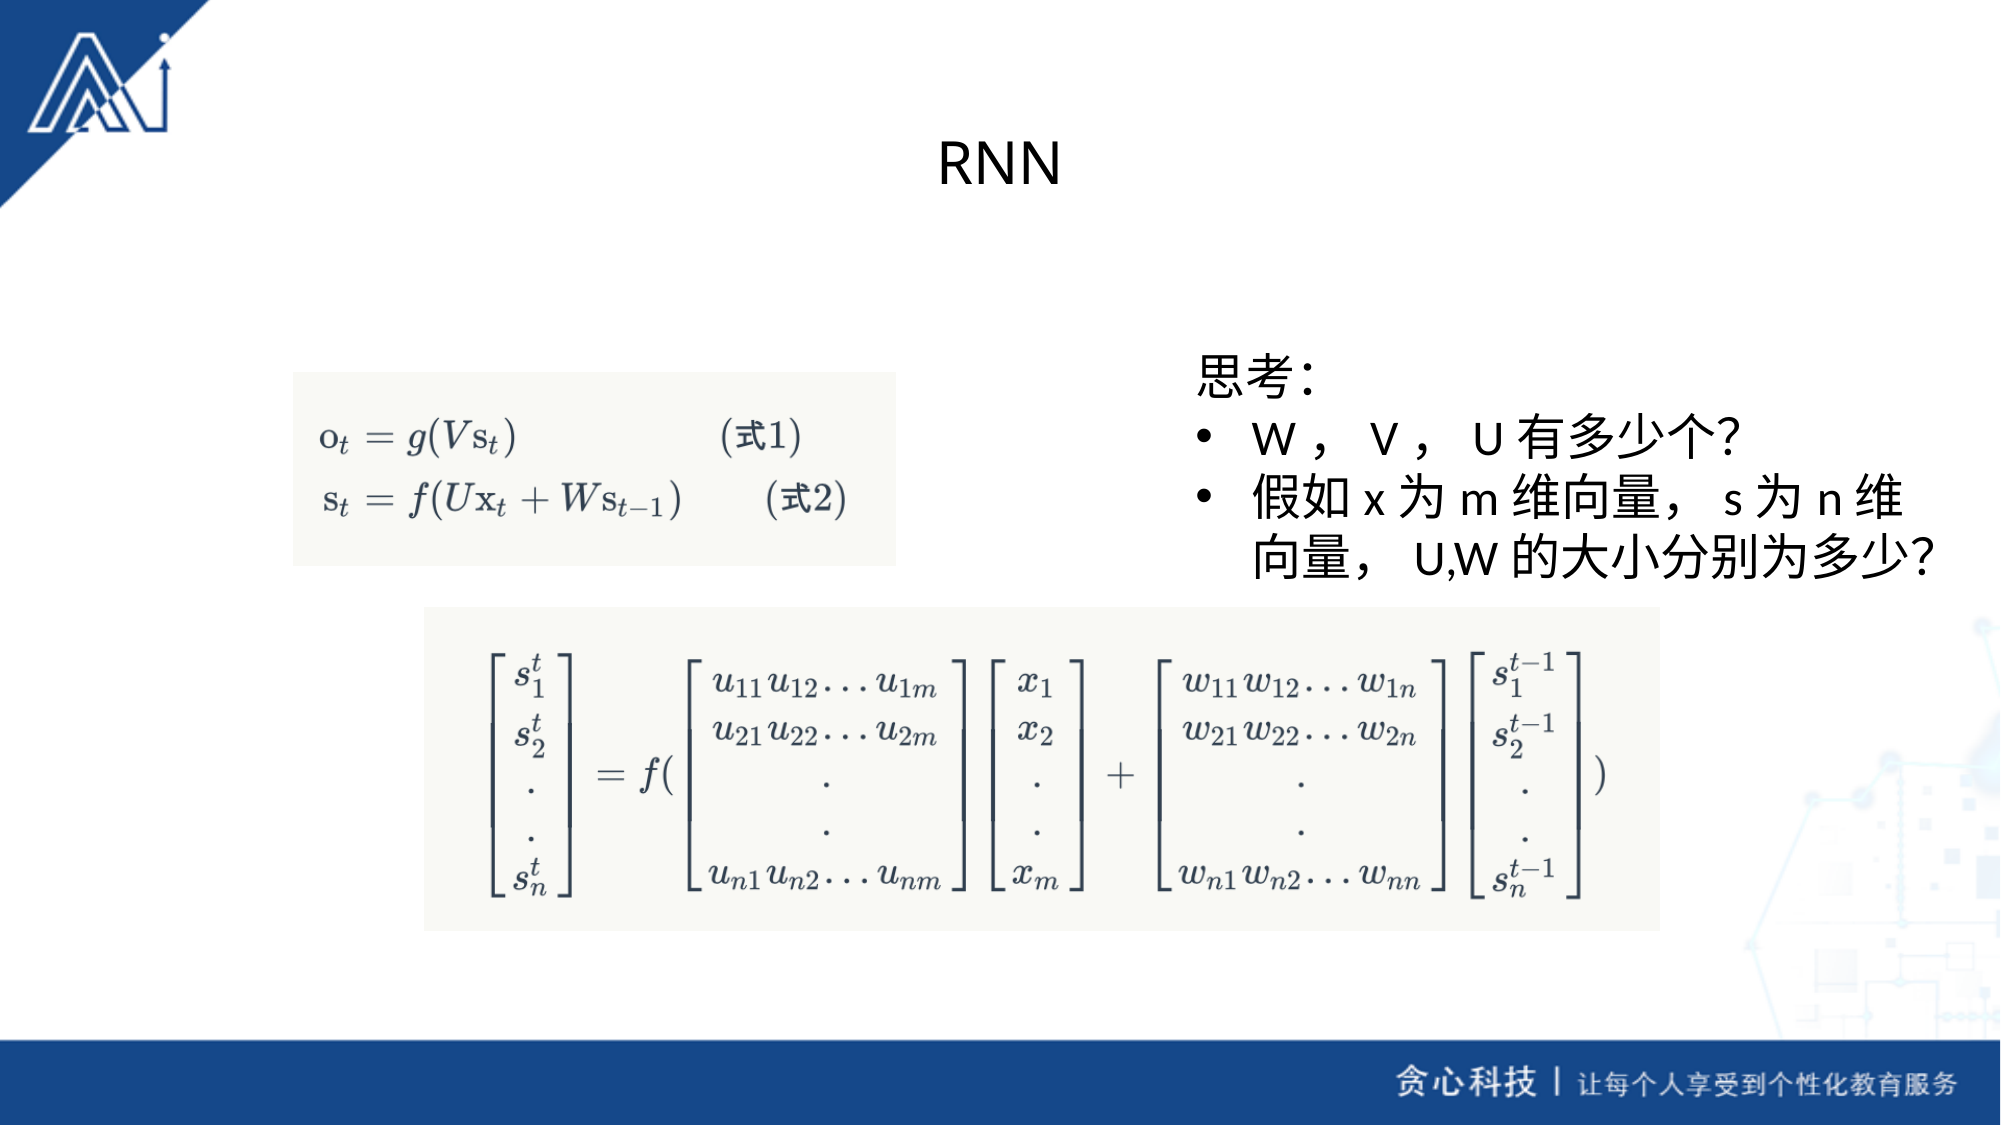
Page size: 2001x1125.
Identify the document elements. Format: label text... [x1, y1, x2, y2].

picture [0, 0, 2001, 1125]
title RNN [137, 59, 1863, 278]
text_box 思考： W，V，U有多少个？ 假如x为m维向量，s为n维向量，U,W的大小分别为多少？ [1180, 337, 1941, 783]
